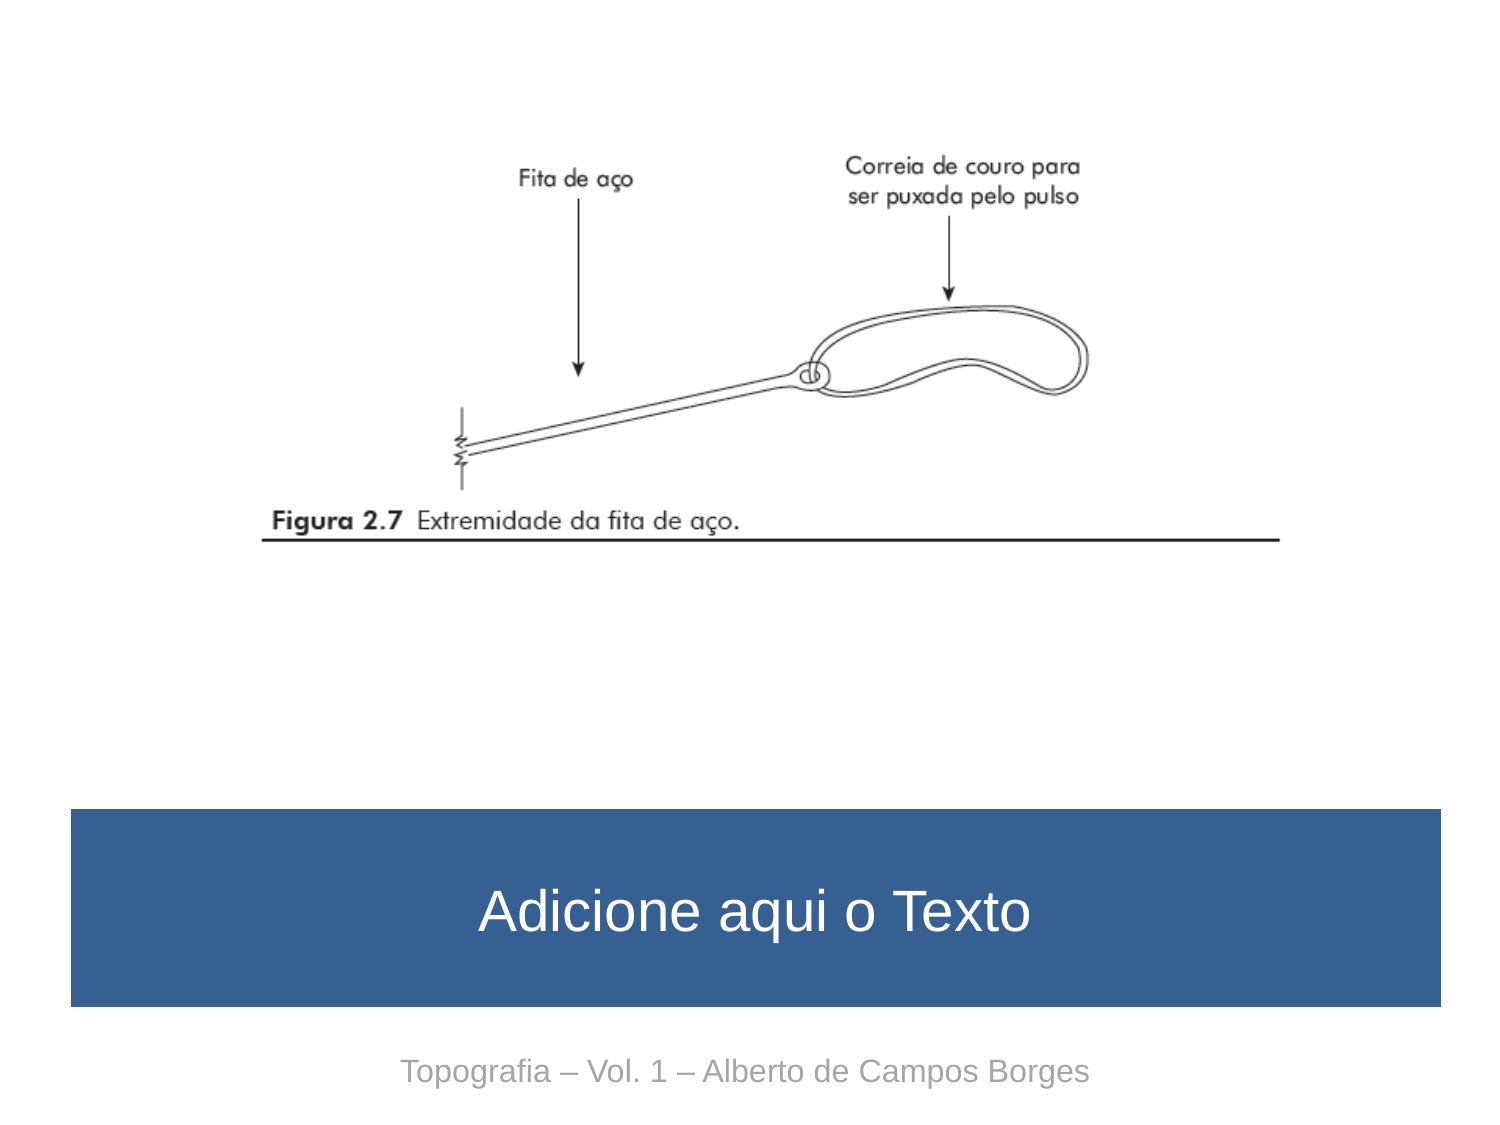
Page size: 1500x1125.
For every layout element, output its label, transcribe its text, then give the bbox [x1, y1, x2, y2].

picture [209, 119, 1303, 564]
footer Topografia – Vol. 1 – Alberto de Campos Borges [0, 1042, 1500, 1103]
text_box Adicione aqui o Texto [70, 808, 1442, 1008]
